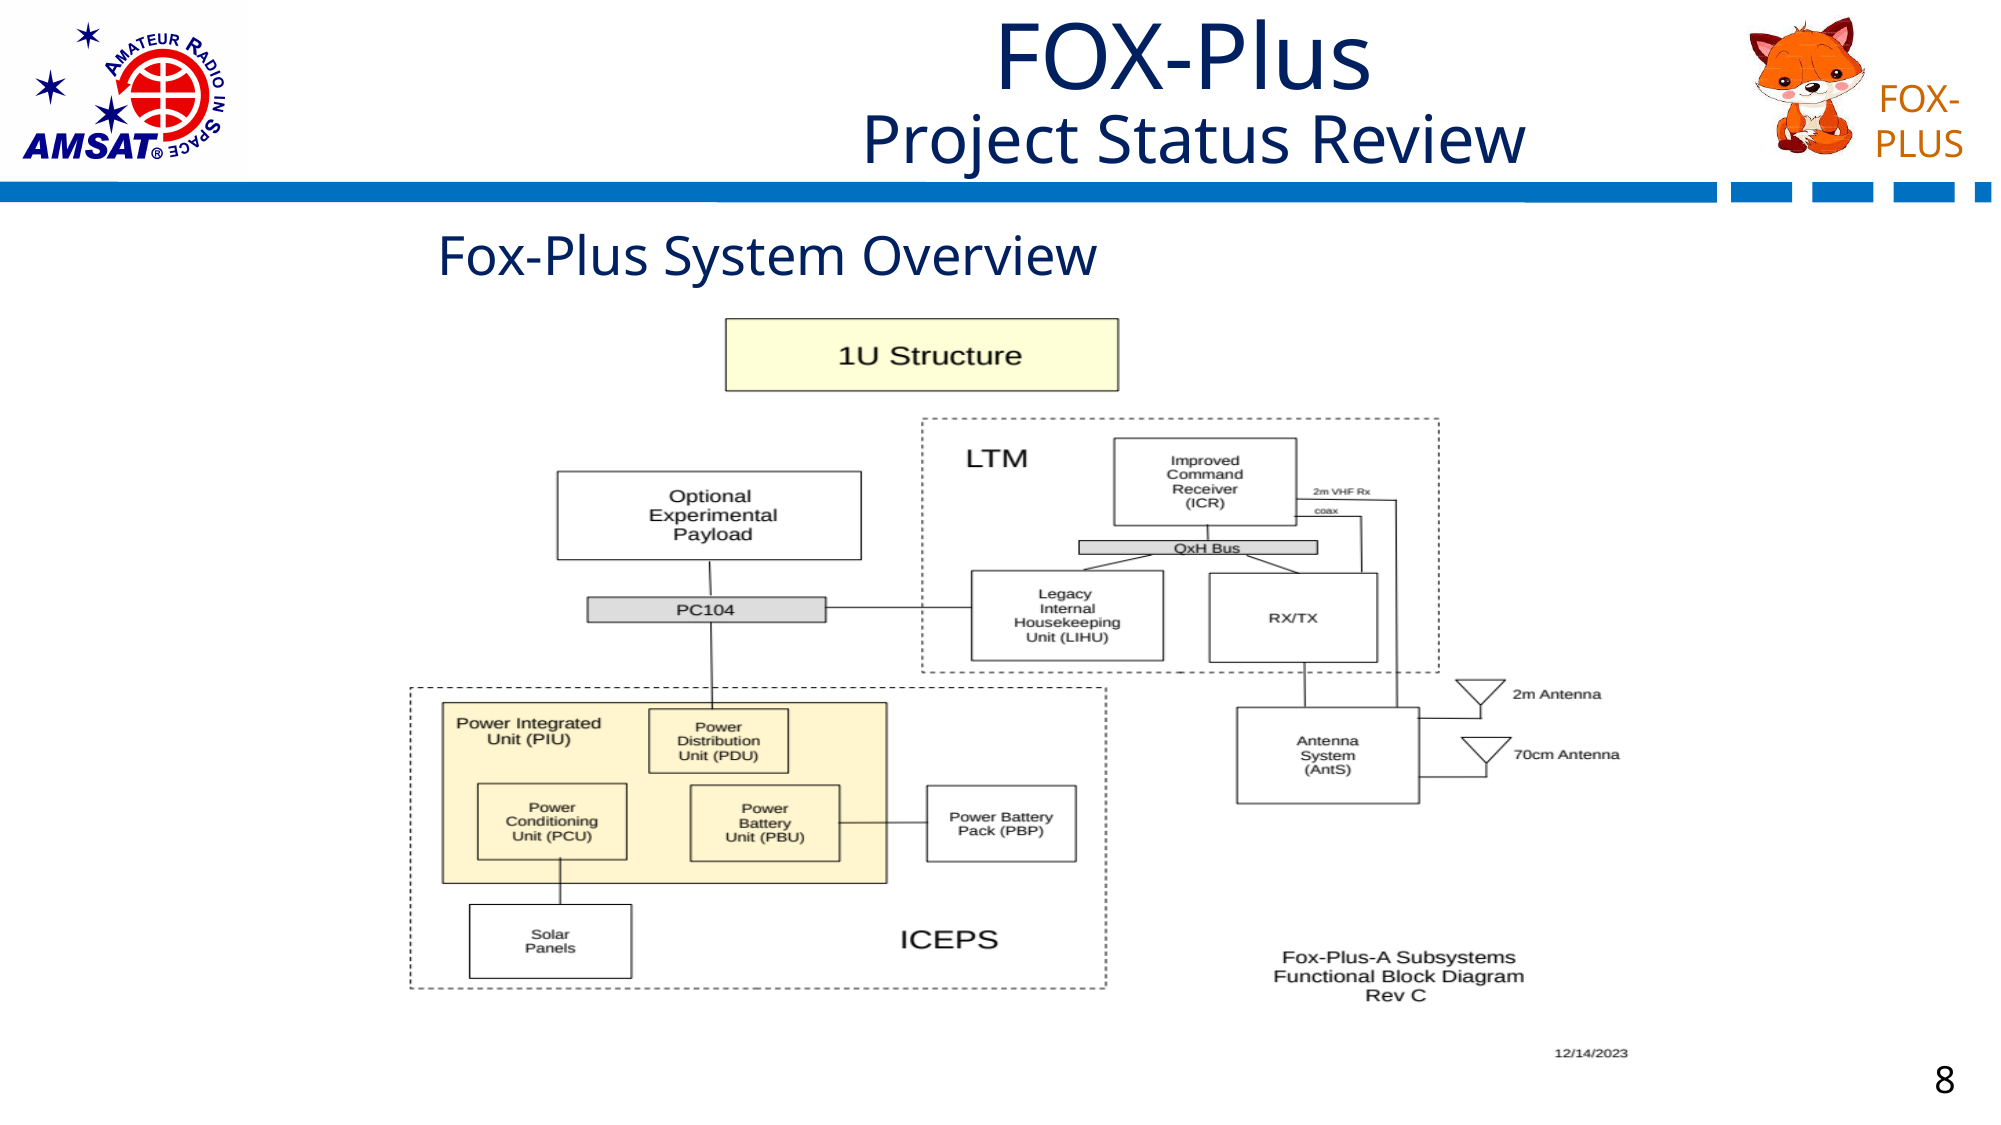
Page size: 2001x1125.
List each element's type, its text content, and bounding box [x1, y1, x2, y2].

text_box Fox-Plus System Overview [75, 226, 1838, 560]
picture [0, 0, 251, 182]
text_box FOX-Plus Project Status Review [450, 67, 1723, 181]
text_box 8 [1899, 1049, 1991, 1115]
picture [271, 261, 1729, 1125]
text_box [1723, 14, 2001, 193]
